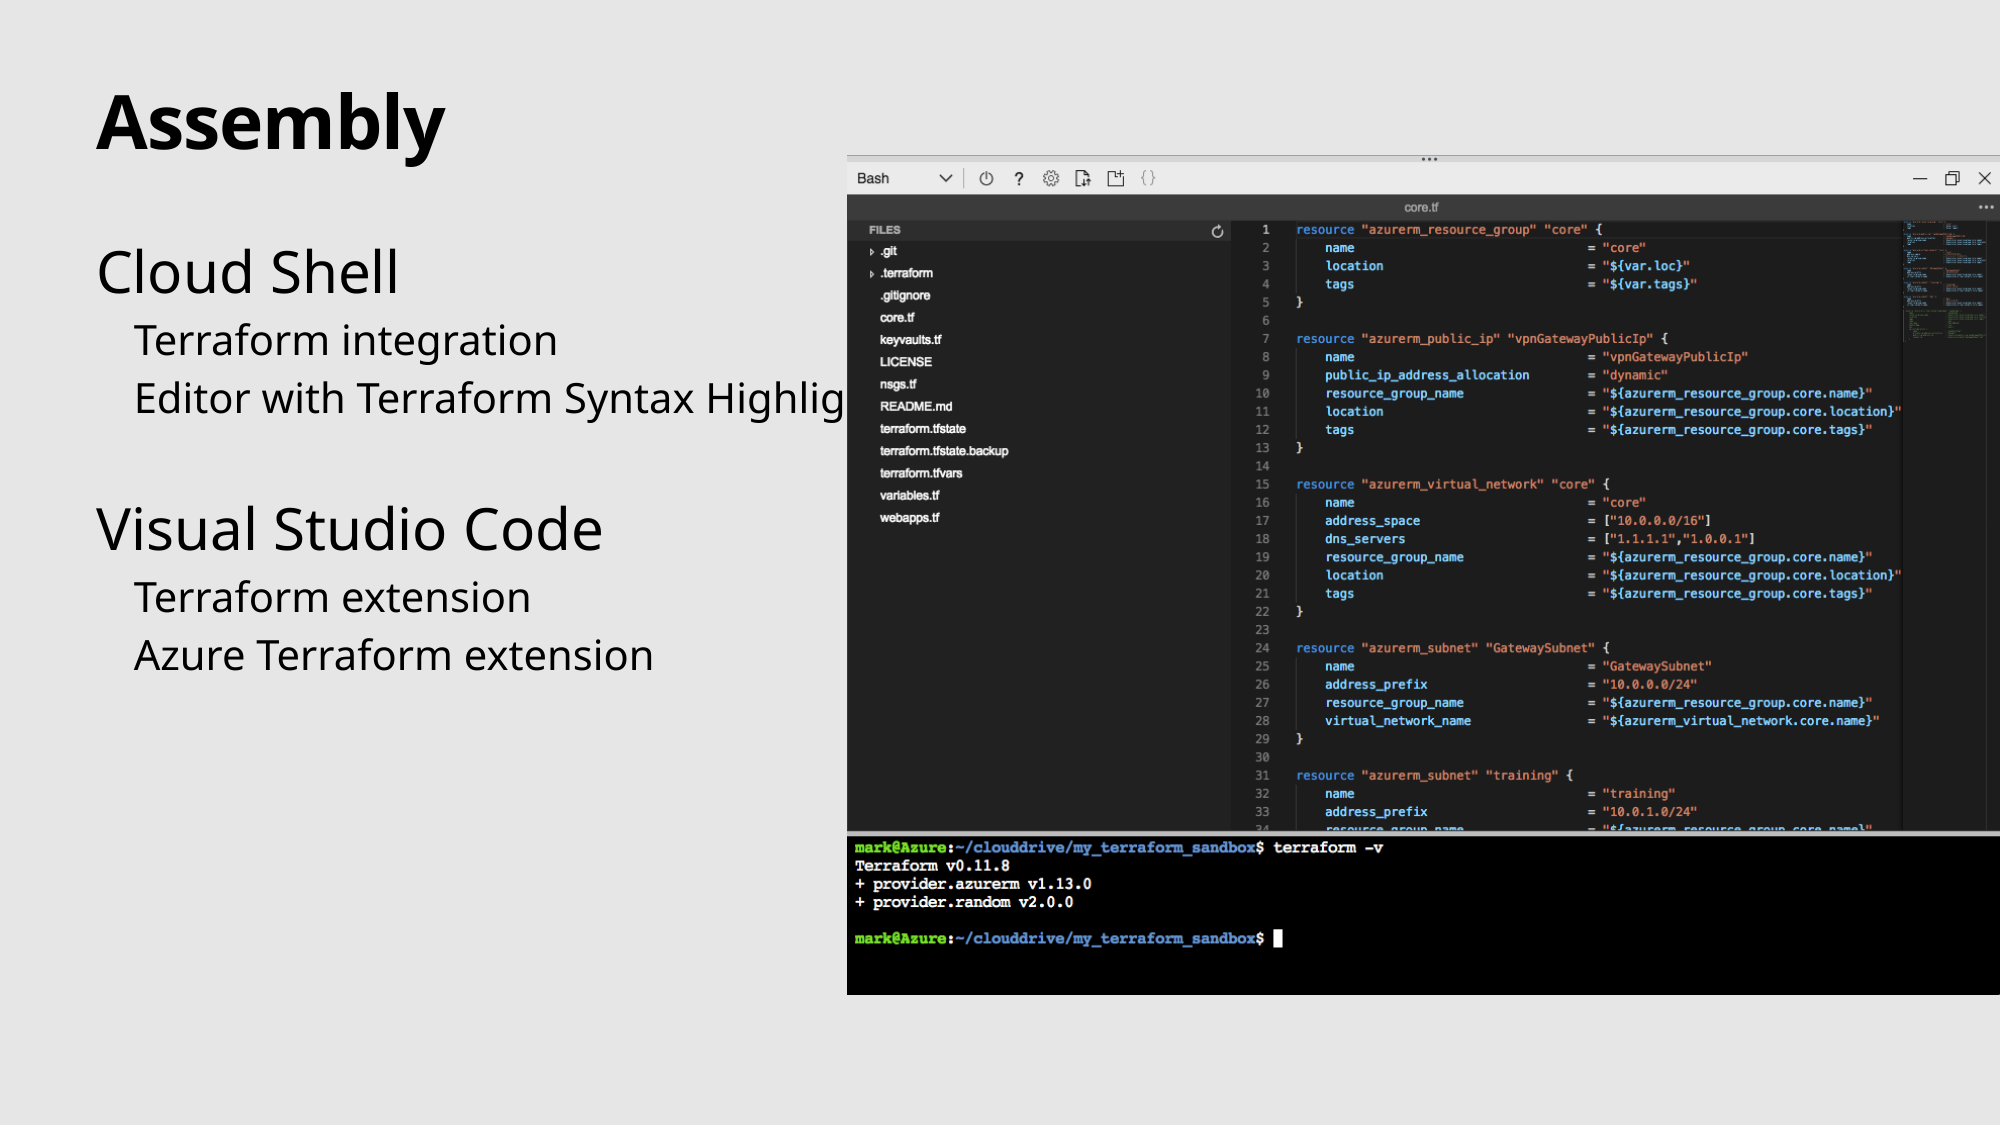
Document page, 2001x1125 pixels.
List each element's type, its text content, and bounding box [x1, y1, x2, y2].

picture [846, 155, 2000, 996]
list Cloud Shell Terraform integration Editor with Terraform Syntax Highlighting Visual Studio Code Terraform extension Azure Terraform extension [96, 235, 846, 694]
title Assembly [96, 75, 1904, 166]
